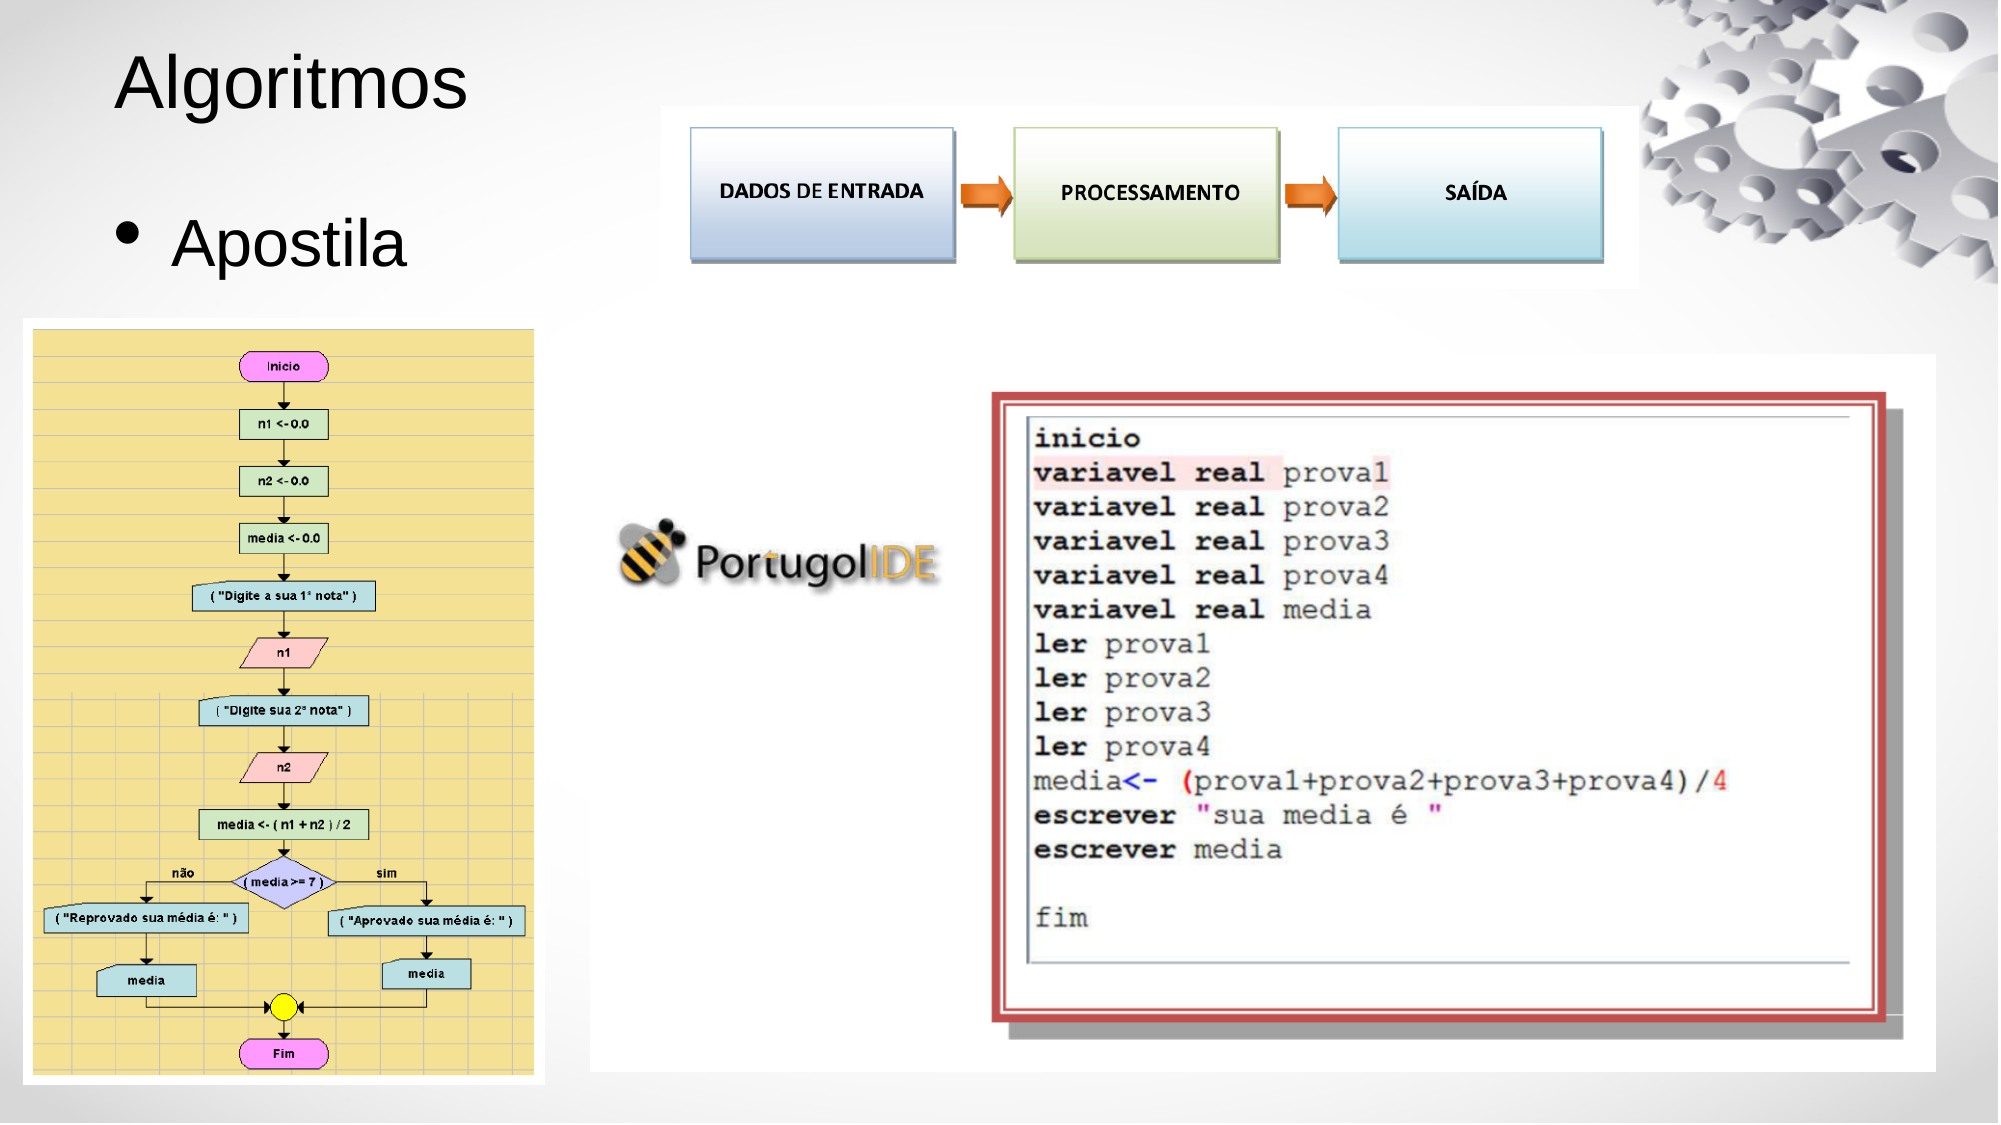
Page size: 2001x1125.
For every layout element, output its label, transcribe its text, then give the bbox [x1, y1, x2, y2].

picture [0, 0, 1998, 1123]
text_box Apostila [99, 192, 1898, 1004]
text_box Algoritmos [99, 31, 1898, 125]
